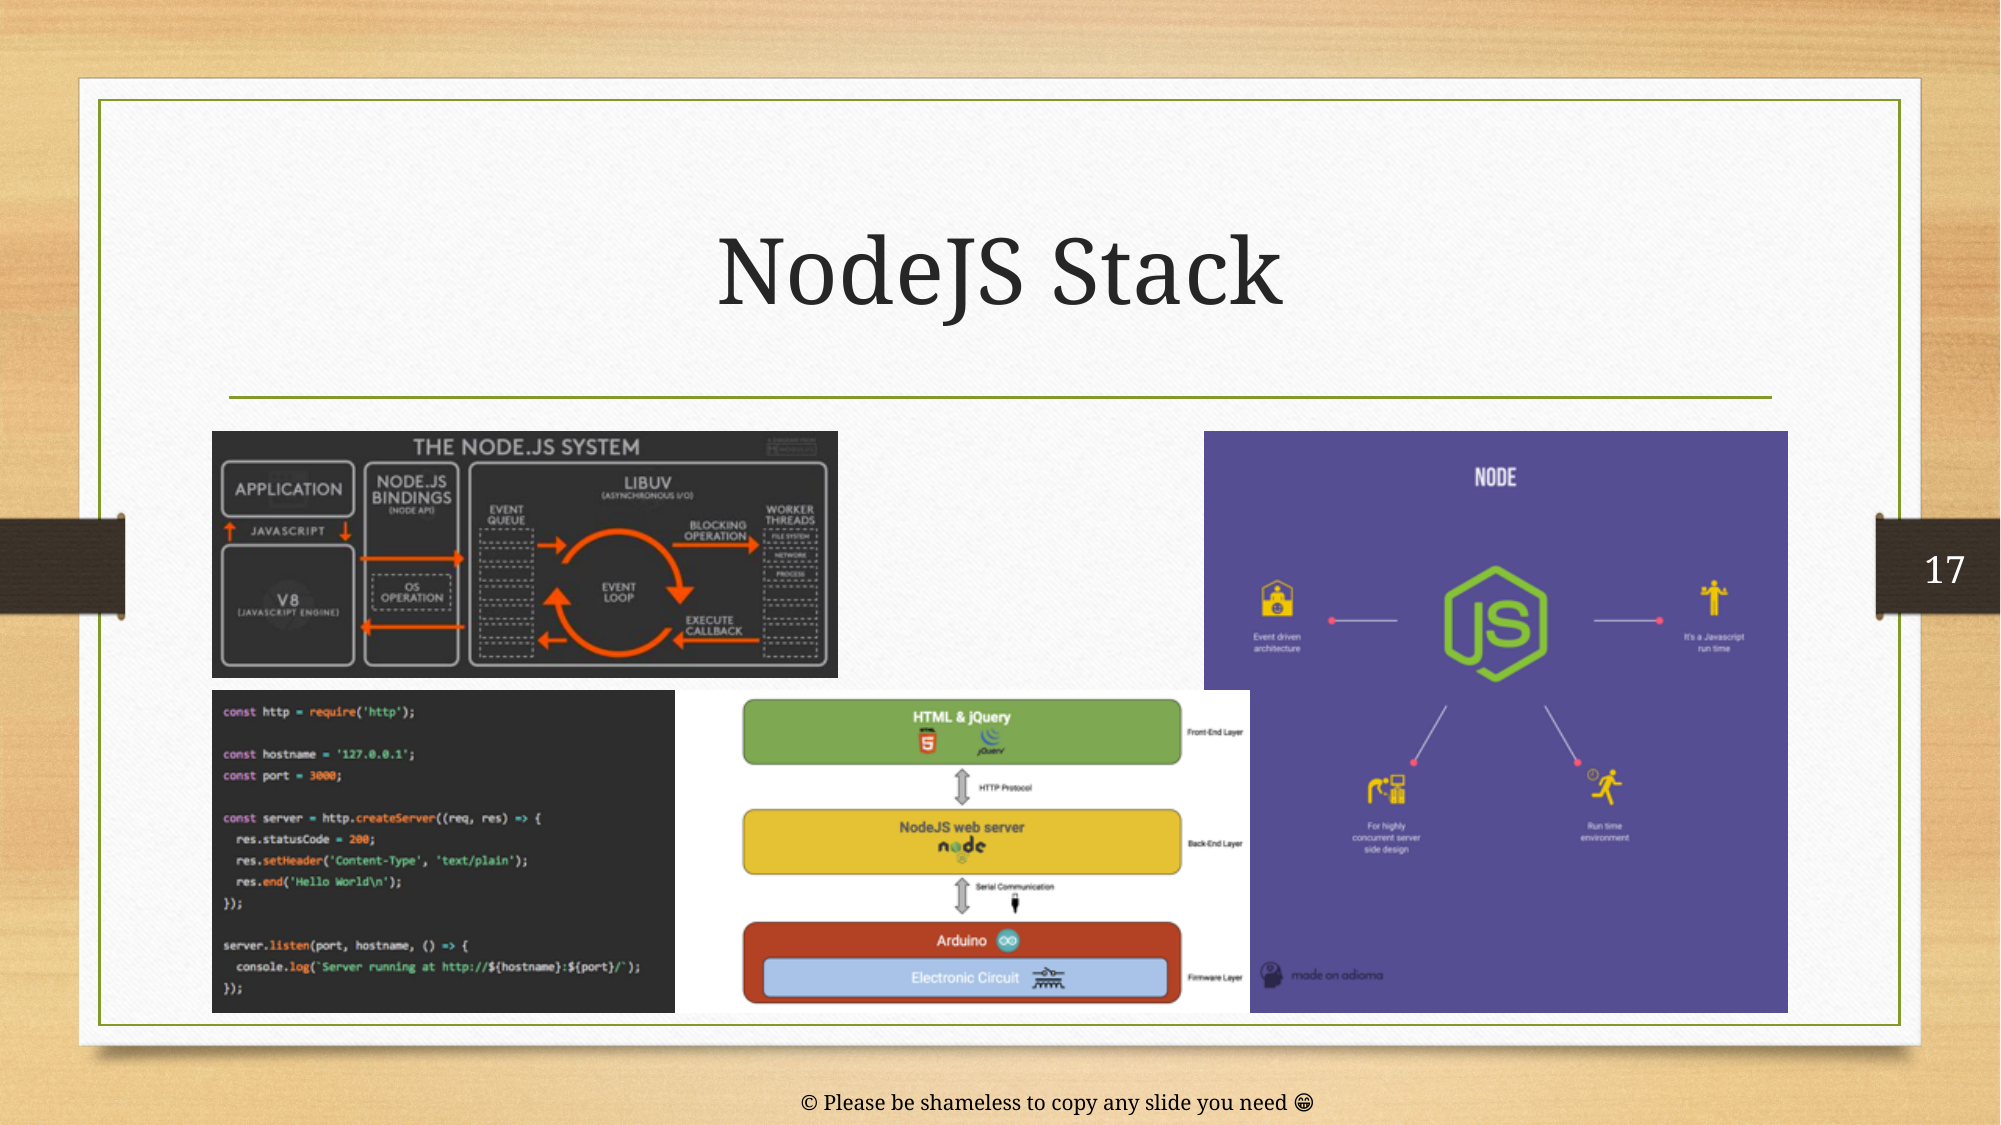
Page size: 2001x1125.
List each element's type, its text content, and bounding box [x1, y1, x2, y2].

title NodeJS Stack [212, 161, 1788, 375]
picture [0, 0, 2001, 1125]
text_box 17 [1905, 538, 1985, 599]
text_box © Please be shameless to copy any slide you need 😁 [458, 1079, 1657, 1125]
